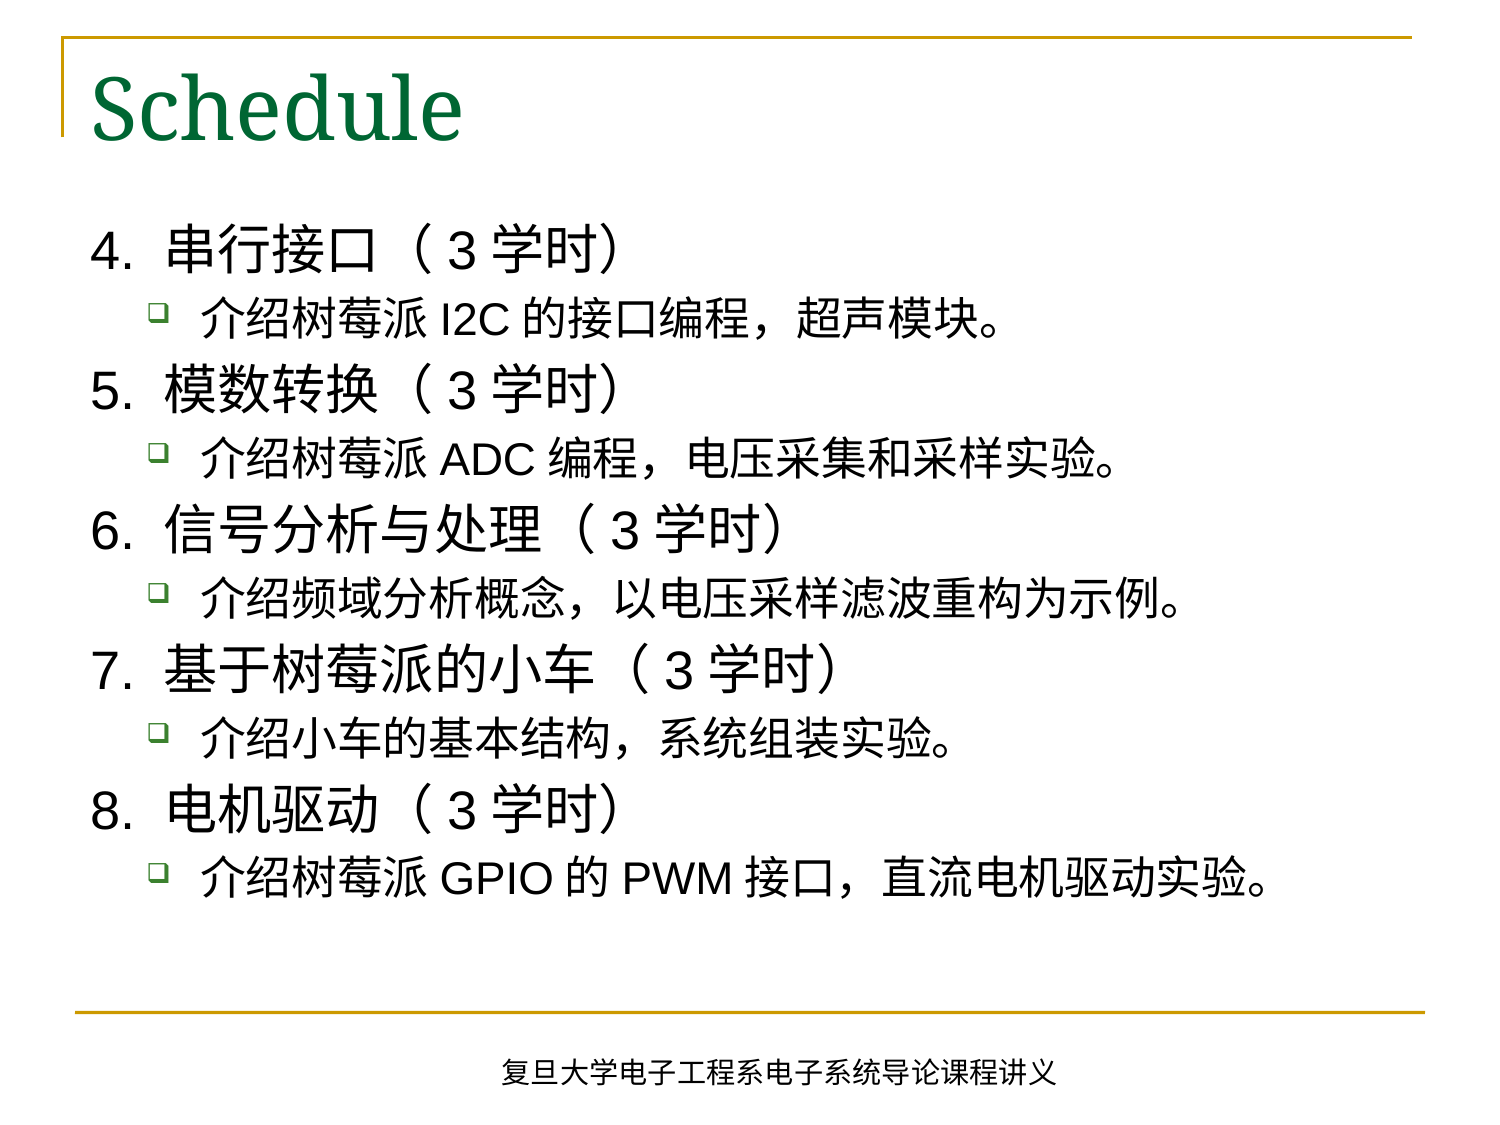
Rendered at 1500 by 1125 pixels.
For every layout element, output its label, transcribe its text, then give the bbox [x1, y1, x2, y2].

title Schedule [75, 45, 1425, 185]
list 4. 串行接口（3学时） 介绍树莓派I2C的接口编程，超声模块。 5. 模数转换（3学时） 介绍树莓派ADC编程，电压采集和采样实验。 6. 信号分析与处理（3学时） 介绍频域分析概念，以电压采样滤波重构为示例。 7. 基于树莓派的小车（3学时） 介绍小车的基本结构，系统组装实验。 8. 电机驱动（3学时） 介绍树莓派GPIO的PWM接口，直流电机驱动实验。 [75, 208, 1425, 1006]
